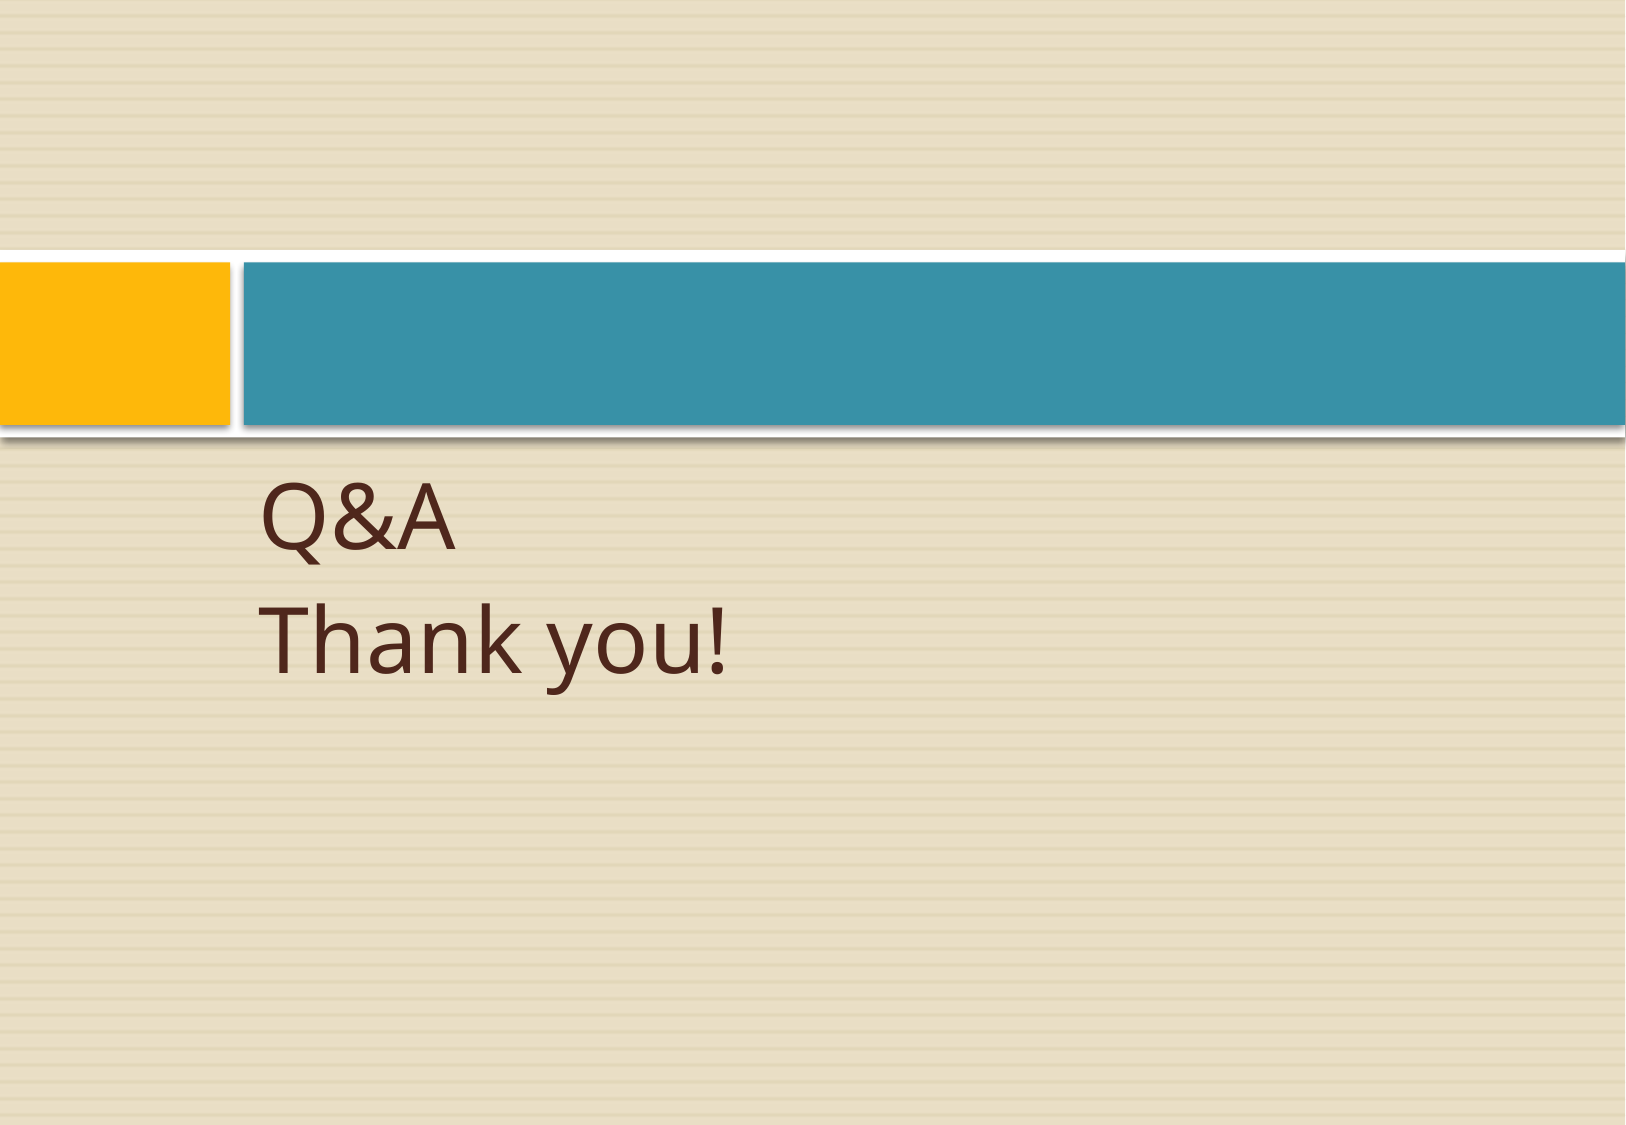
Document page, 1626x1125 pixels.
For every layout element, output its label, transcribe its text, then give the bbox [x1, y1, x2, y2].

list Q&A Thank you! [243, 450, 1510, 725]
